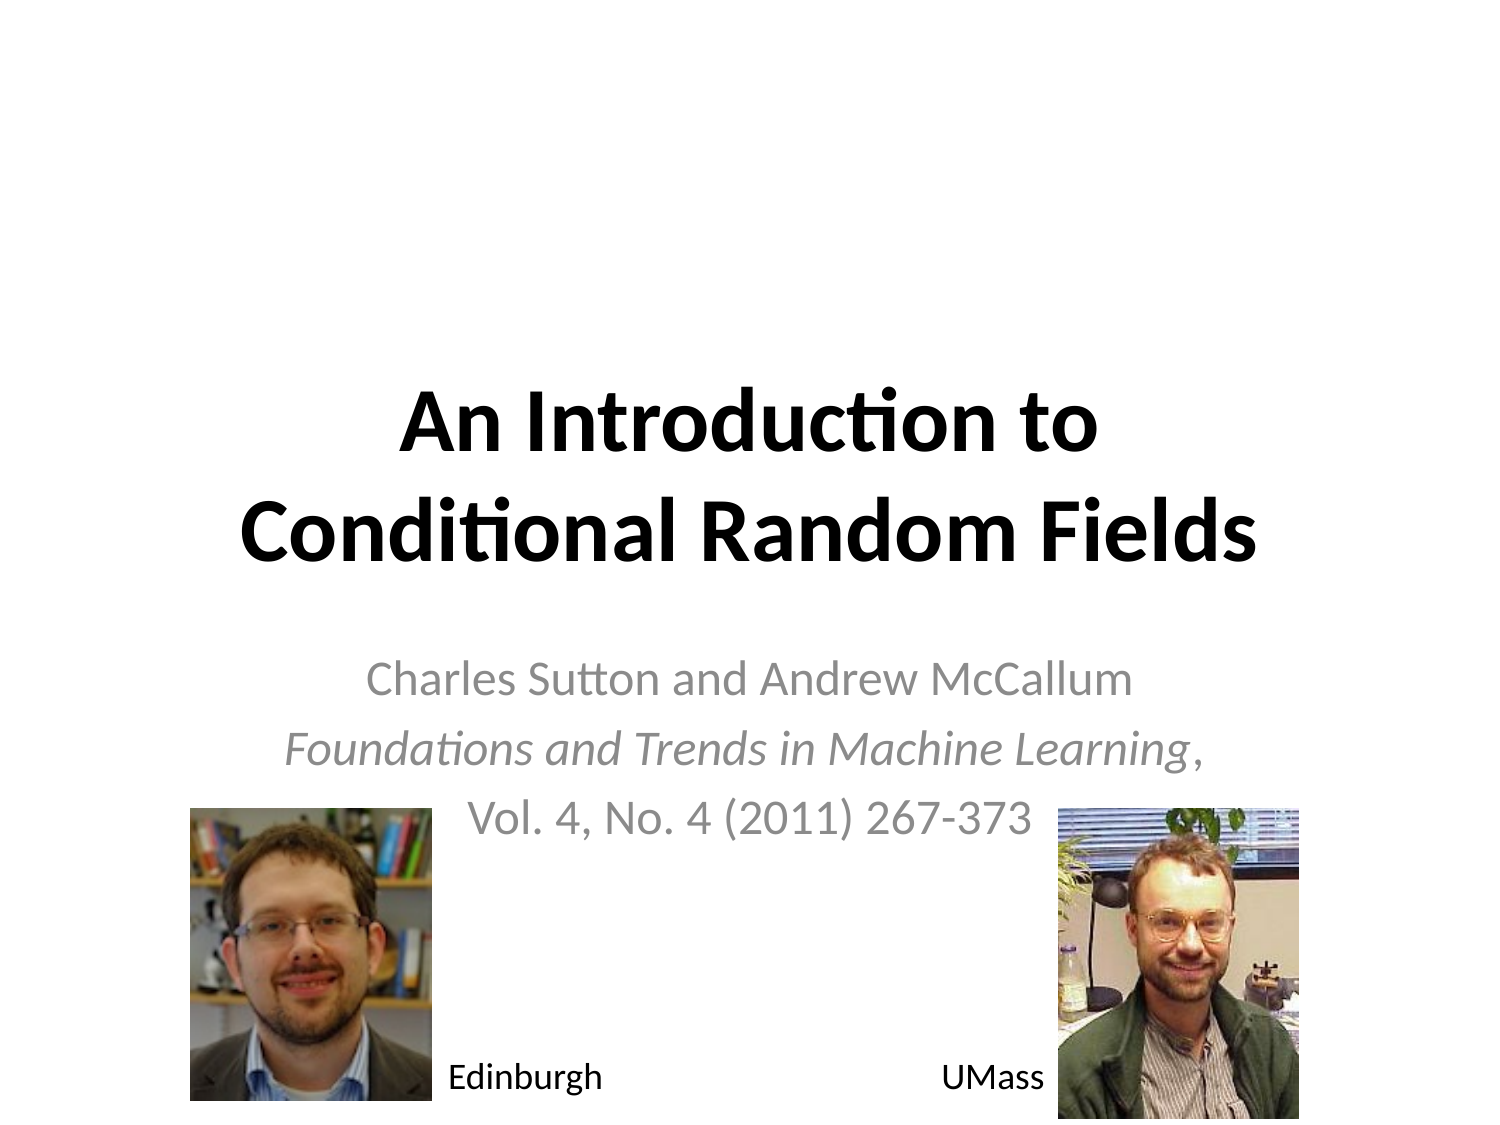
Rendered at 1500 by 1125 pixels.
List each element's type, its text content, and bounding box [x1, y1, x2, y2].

picture [1058, 808, 1299, 1120]
title An Introduction to Conditional Random Fields [112, 349, 1388, 591]
picture [189, 808, 432, 1101]
text_box UMass [926, 1044, 1052, 1105]
text_box Edinburgh [436, 1044, 619, 1105]
subtitle Charles Sutton and Andrew McCallum Foundations and Trends in Machine Learning, Vol. 4, No. 4 (2011) 267-373 [225, 637, 1275, 925]
